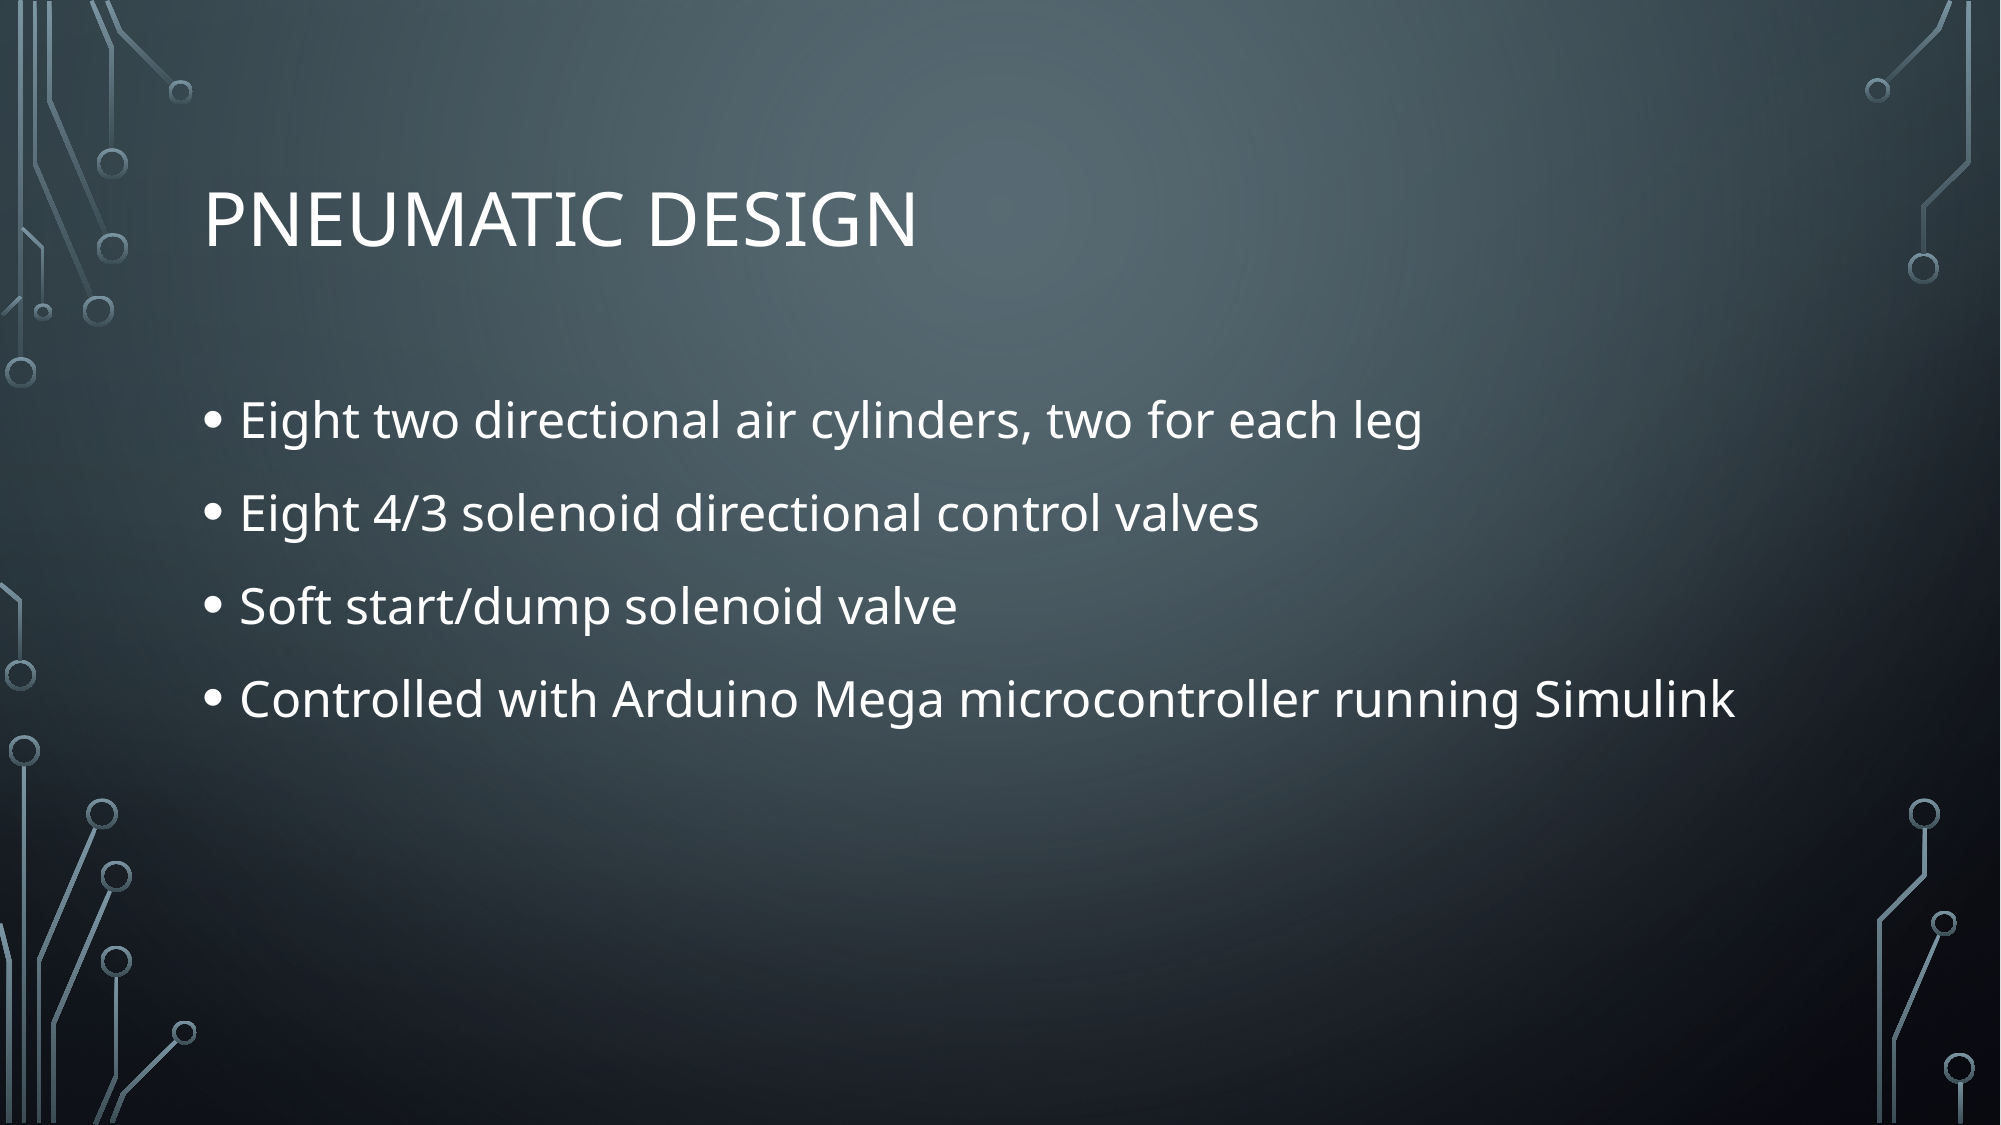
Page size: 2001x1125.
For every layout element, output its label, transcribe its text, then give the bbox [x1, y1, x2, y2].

title Pneumatic design [187, 101, 1813, 344]
list Eight two directional air cylinders, two for each leg Eight 4/3 solenoid directional control valves Soft start/dump solenoid valve Controlled with Arduino Mega microcontroller running Simulink [187, 369, 1813, 950]
